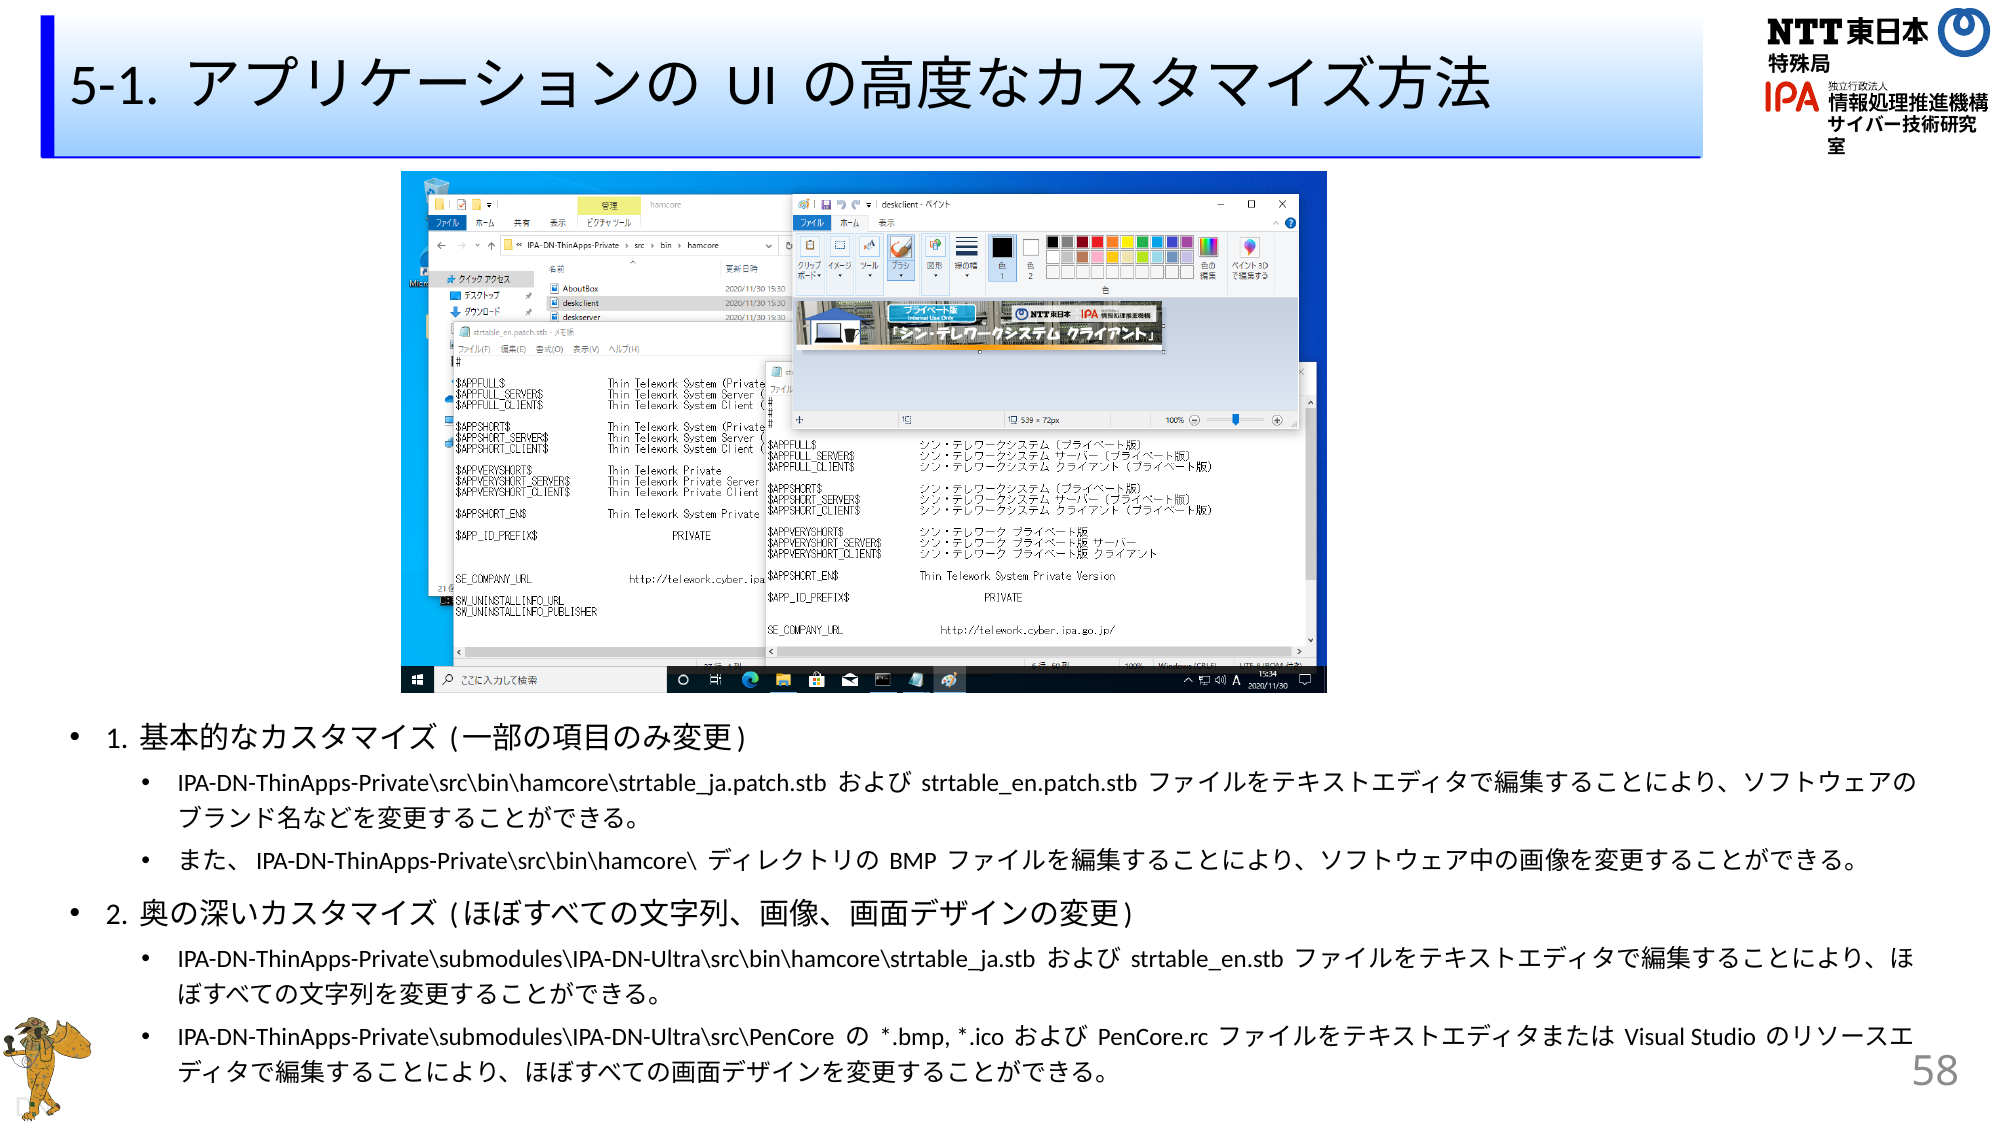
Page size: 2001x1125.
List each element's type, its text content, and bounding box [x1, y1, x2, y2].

title 5-1. アプリケーションの UI の高度なカスタマイズ方法 [54, 30, 1703, 143]
picture [401, 171, 1327, 693]
list 1. 基本的なカスタマイズ (一部の項目のみ変更) IPA-DN-ThinApps-Private\src\bin\hamcore\strtable_ja.patch.stb および strtable_en.patch.stb ファイルをテキストエディタで編集することにより、ソフトウェアのブランド名などを変更することができる。 また、IPA-DN-ThinApps-Private\src\bin\hamcore\ ディレクトリの BMP ファイルを編集することにより、ソフトウェア中の画像を変更することができる。 2. 奥の深いカスタマイズ (ほぼすべての文字列、画像、画面デザインの変更) IPA-DN-ThinApps-Private\submodules\IPA-DN-Ultra\src\bin\hamcore\strtable_ja.stb および strtable_en.stb ファイルをテキストエディタで編集することにより、ほぼすべての文字列を変更することができる。 IPA-DN-ThinApps-Private\submodules\IPA-DN-Ultra\src\PenCore の *.bmp, *.ico および PenCore.rc ファイルをテキストエディタまたは Visual Studio のリソースエディタで編集することにより、ほぼすべての画面デザインを変更することができる。 [54, 703, 1949, 1103]
slide_number 58 [1949, 1042, 1975, 1103]
